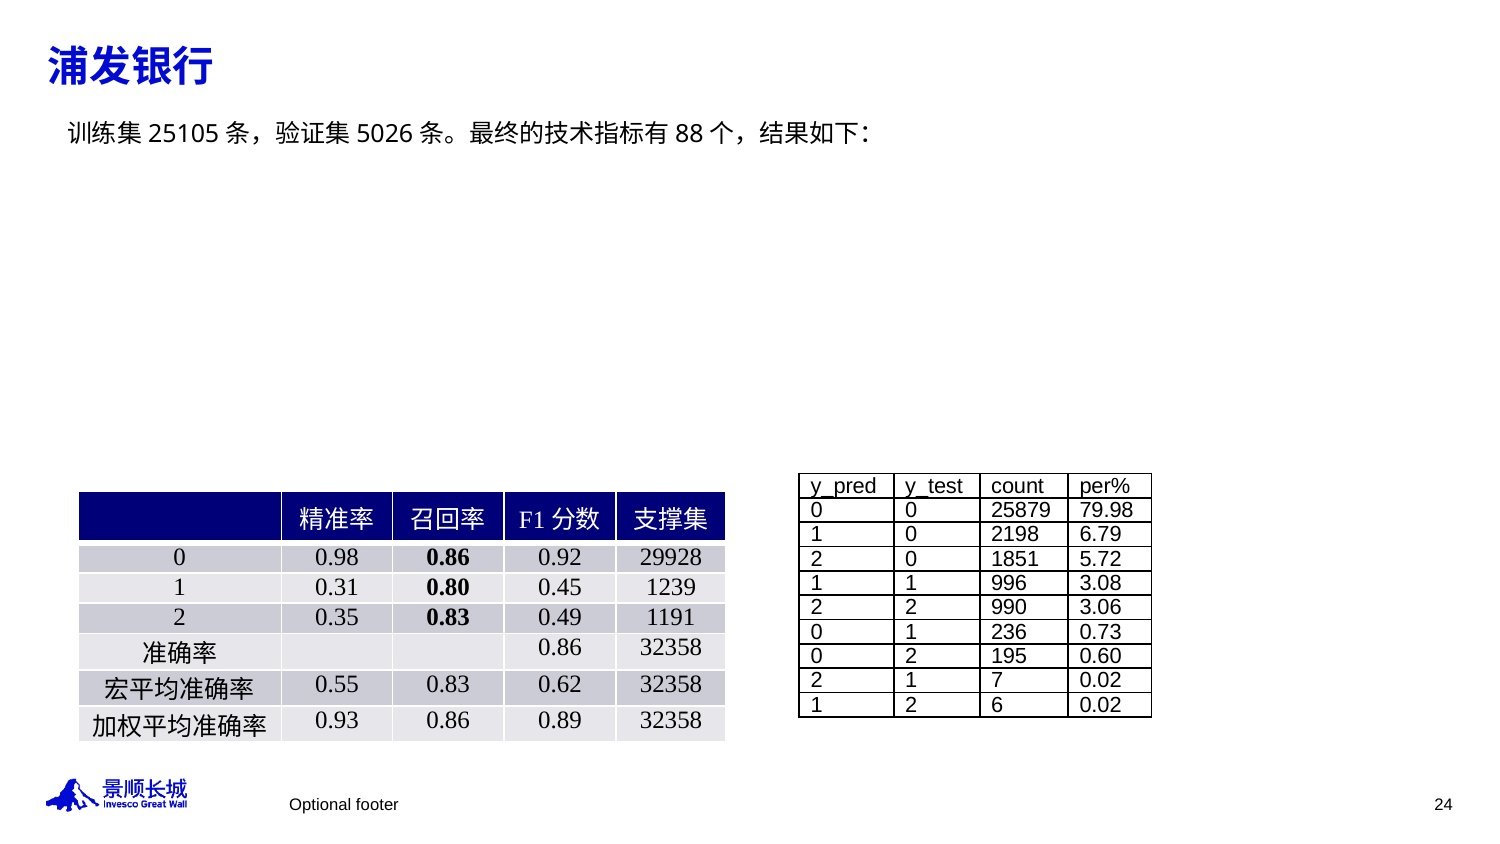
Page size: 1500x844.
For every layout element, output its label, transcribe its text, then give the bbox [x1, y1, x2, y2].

table_cell 0 [895, 523, 979, 546]
table_cell 0.80 [393, 574, 503, 602]
table_header 支撑集 [617, 492, 725, 540]
table_cell 996 [981, 572, 1067, 594]
table_cell 2 [800, 547, 893, 570]
picture [46, 778, 187, 812]
table_cell 1191 [617, 604, 725, 633]
table_cell 236 [981, 620, 1067, 643]
table_cell 1 [800, 572, 893, 594]
table_cell [282, 634, 392, 669]
table_cell 0.86 [505, 634, 615, 669]
title 浦发银行 [47, 39, 258, 103]
table_cell 7 [981, 669, 1067, 692]
table_cell 2 [79, 604, 281, 633]
table_cell 0.45 [505, 574, 615, 602]
table_cell 0.83 [393, 604, 503, 633]
table_cell 2 [800, 596, 893, 619]
table_header F1分数 [505, 492, 615, 540]
table_cell 3.08 [1069, 572, 1151, 594]
table_cell 0.86 [393, 707, 503, 741]
table_cell 1851 [981, 547, 1067, 570]
table_header count [981, 474, 1067, 497]
table_header [79, 492, 281, 540]
table_cell 0.55 [282, 671, 392, 705]
table_header 召回率 [393, 492, 503, 540]
table_cell 2 [800, 669, 893, 692]
table_header y_test [895, 474, 979, 497]
table_cell 2 [895, 596, 979, 619]
table_cell 195 [981, 645, 1067, 667]
table_cell 0.35 [282, 604, 392, 633]
table_cell 990 [981, 596, 1067, 619]
table_cell 1 [895, 572, 979, 594]
table_cell 5.72 [1069, 547, 1151, 570]
table_cell 6.79 [1069, 523, 1151, 546]
table_header per% [1069, 474, 1151, 497]
table_cell 79.98 [1069, 499, 1151, 521]
table_cell 0.93 [282, 707, 392, 741]
footer Optional footer [289, 792, 1258, 815]
table_cell 32358 [617, 707, 725, 741]
table_cell 0.89 [505, 707, 615, 741]
table_cell 0.02 [1069, 669, 1151, 692]
table_header y_pred [800, 474, 893, 497]
table_cell 2198 [981, 523, 1067, 546]
table_cell 2 [895, 645, 979, 667]
table_cell 1 [79, 574, 281, 602]
table_cell 1 [800, 523, 893, 546]
table_cell 0 [800, 620, 893, 643]
table_cell 0.02 [1069, 693, 1151, 716]
table_cell 0.60 [1069, 645, 1151, 667]
table_cell 加权平均准确率 [79, 707, 281, 741]
table_header 精准率 [282, 492, 392, 540]
table_cell 0 [895, 499, 979, 521]
table_cell [393, 634, 503, 669]
table_cell 0.92 [505, 546, 615, 572]
table_cell 29928 [617, 546, 725, 572]
table_cell 0.31 [282, 574, 392, 602]
table_cell 0.86 [393, 546, 503, 572]
table_cell 1 [895, 620, 979, 643]
table_cell 3.06 [1069, 596, 1151, 619]
table_cell 0 [79, 546, 281, 572]
table_cell 0.83 [393, 671, 503, 705]
table_cell 0 [800, 499, 893, 521]
text_box 训练集25105条，验证集5026条。最终的技术指标有88个，结果如下： [52, 110, 899, 157]
table_cell 0 [895, 547, 979, 570]
table_cell 32358 [617, 671, 725, 705]
table_cell 0.49 [505, 604, 615, 633]
table_cell 1239 [617, 574, 725, 602]
table_cell 准确率 [79, 634, 281, 669]
table_cell 宏平均准确率 [79, 671, 281, 705]
table_cell 0 [800, 645, 893, 667]
table_cell 1 [800, 693, 893, 716]
table_cell 0.98 [282, 546, 392, 572]
table_cell 0.62 [505, 671, 615, 705]
table_cell 0.73 [1069, 620, 1151, 643]
table_cell 32358 [617, 634, 725, 669]
slide_number 24 [1394, 792, 1453, 815]
table_cell 6 [981, 693, 1067, 716]
table_cell 1 [895, 669, 979, 692]
table_cell 25879 [981, 499, 1067, 521]
table_cell 2 [895, 693, 979, 716]
